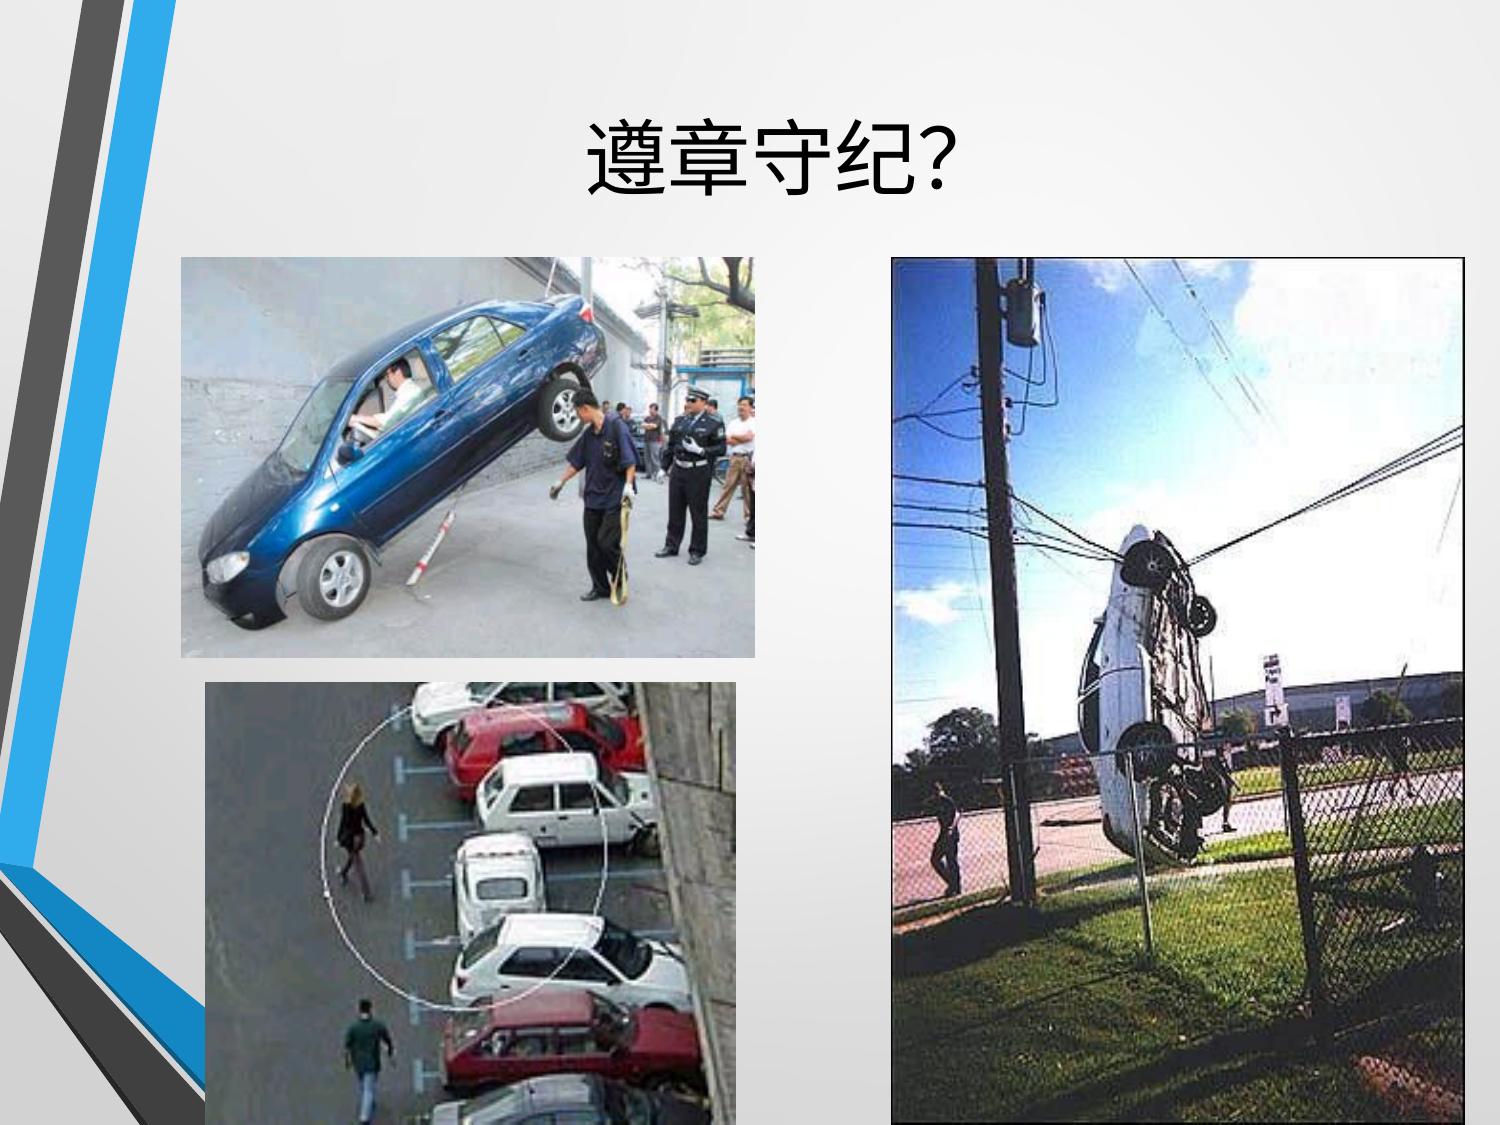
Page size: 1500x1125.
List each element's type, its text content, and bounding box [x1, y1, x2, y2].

picture [205, 682, 736, 1125]
title 遵章守纪？ [161, 75, 1425, 238]
picture [180, 257, 755, 659]
picture [891, 257, 1465, 1125]
